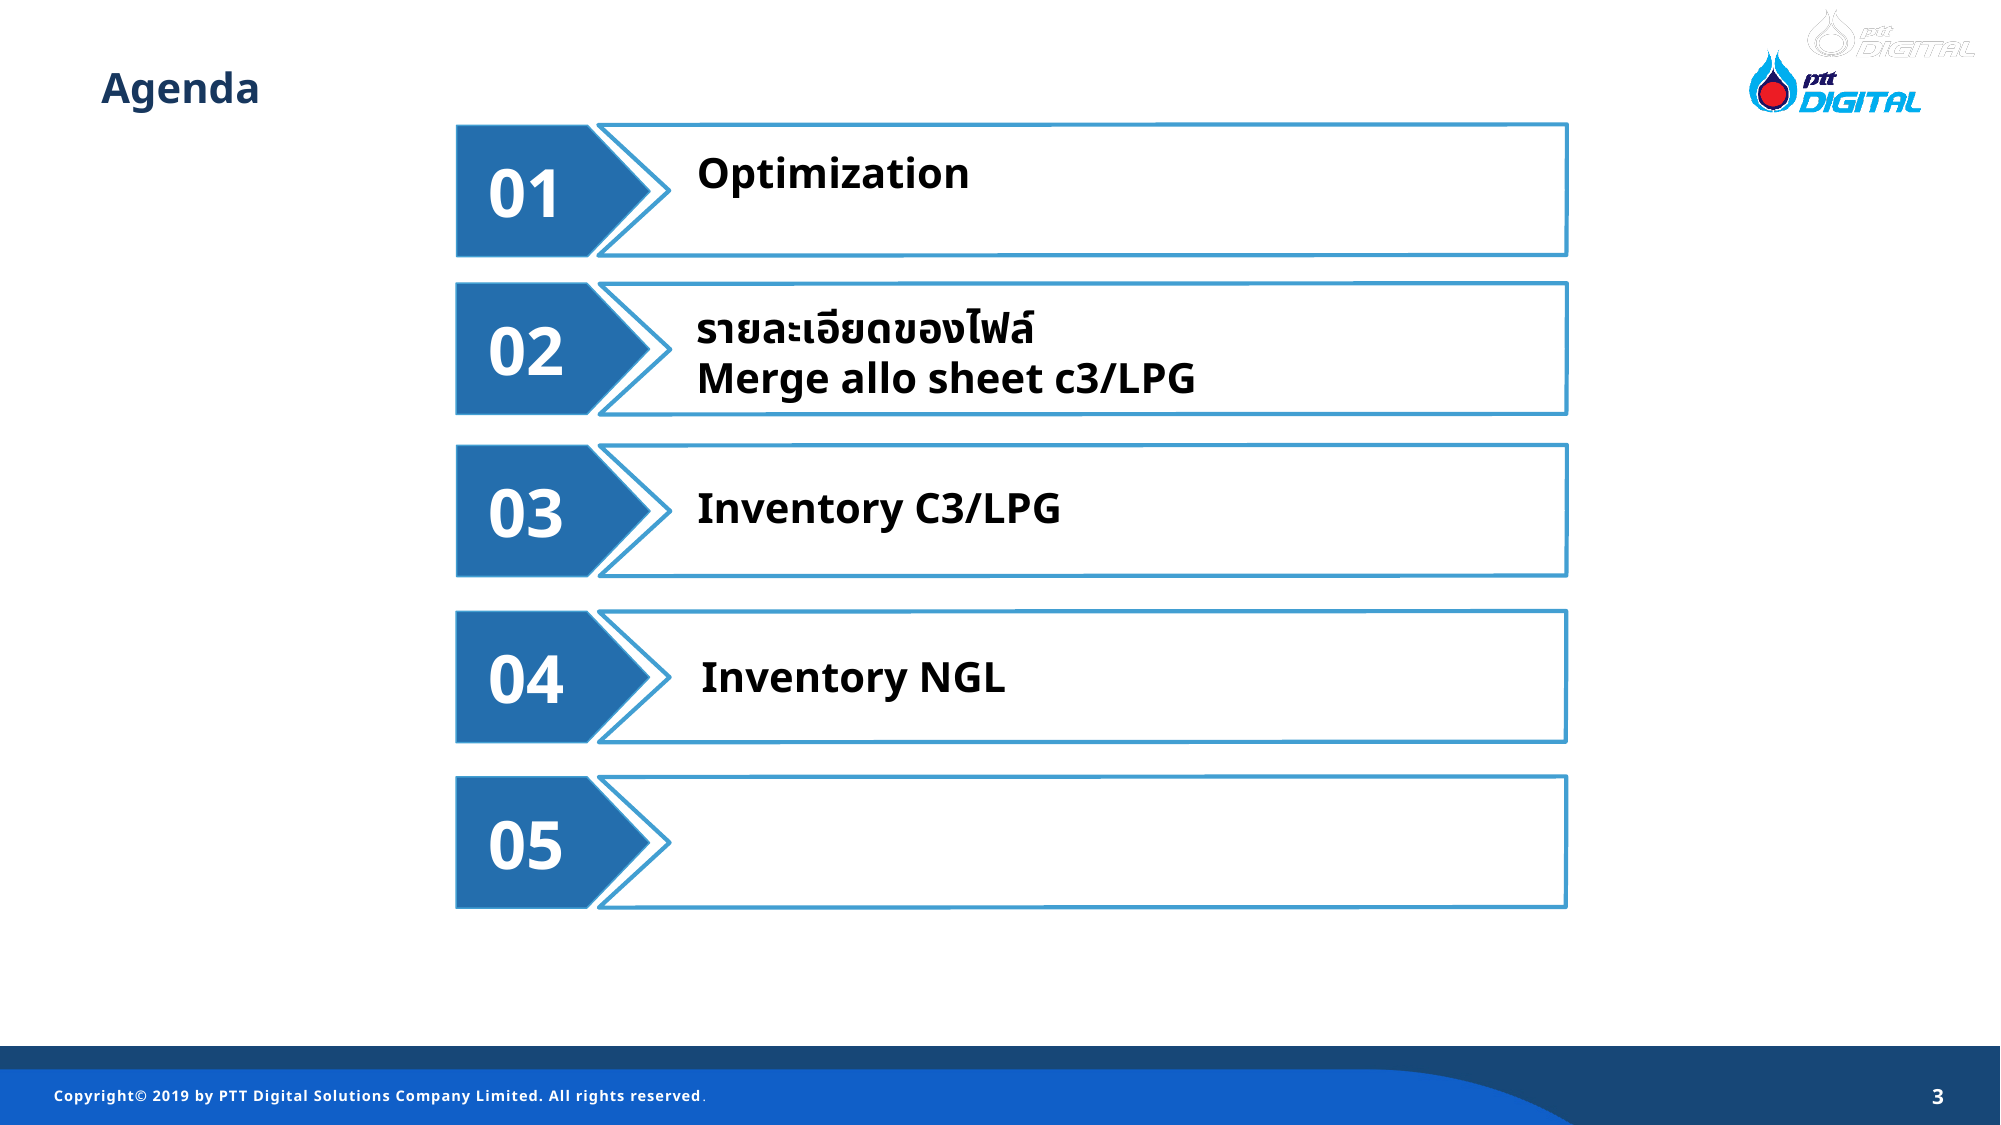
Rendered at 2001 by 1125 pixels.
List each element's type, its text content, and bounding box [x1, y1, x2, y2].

text_box 02 [453, 281, 594, 417]
text_box 03 [454, 443, 653, 579]
text_box 04 [453, 609, 652, 745]
text_box [596, 774, 1569, 910]
text_box [597, 442, 1569, 579]
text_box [599, 282, 1568, 415]
list Agenda [86, 54, 1709, 114]
text_box Inventory C3/LPG [682, 474, 1078, 539]
text_box [596, 608, 1569, 745]
slide_number 3 [1891, 1076, 1985, 1119]
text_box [598, 124, 1568, 256]
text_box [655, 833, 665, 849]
text_box 05 [453, 774, 652, 911]
text_box Inventory NGL [686, 643, 1022, 709]
picture [1744, 0, 1977, 135]
text_box 01 [454, 123, 593, 259]
picture [0, 1046, 2000, 1125]
